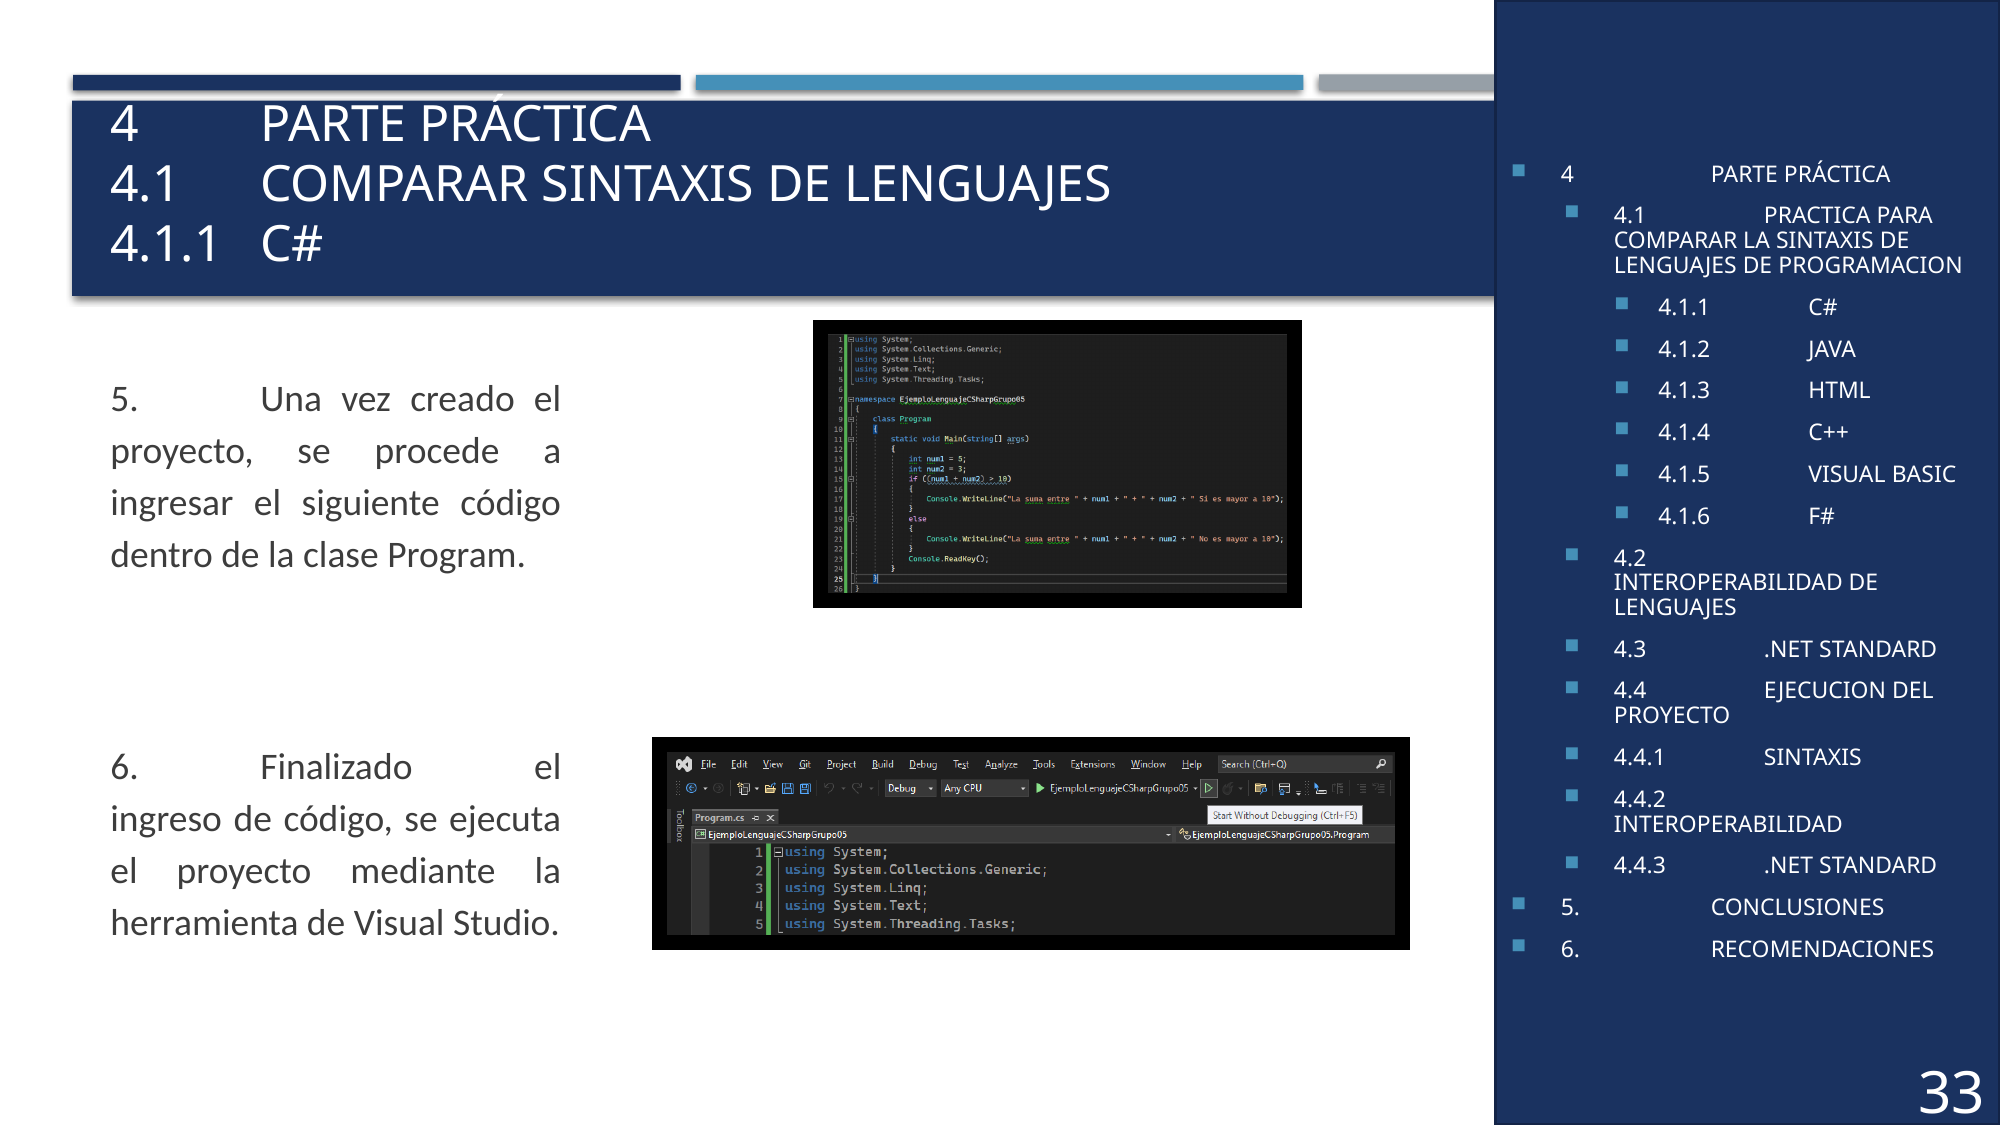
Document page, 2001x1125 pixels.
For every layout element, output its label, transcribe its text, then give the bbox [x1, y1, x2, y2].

text_box 4 PARTE PRÁCTICA 4.1 PRACTICA PARA COMPARAR LA SINTAXIS DE LENGUAJES DE PROGRAMACION 4.1.1 C# 4.1.2 JAVA 4.1.3 HTML 4.1.4 C++ 4.1.5 VISUAL BASIC 4.1.6 F# 4.2 INTEROPERABILIDAD DE LENGUAJES 4.3 .NET STANDARD 4.4 EJECUCION DEL PROYECTO 4.4.1 SINTAXIS 4.4.2 INTEROPERABILIDAD 4.4.3 .NET STANDARD 5. CONCLUSIONES 6. RECOMENDACIONES [1494, 0, 2000, 1125]
list 5. Una vez creado el proyecto, se procede a ingresar el siguiente código dentro de la clase Program. [95, 323, 577, 619]
text_box 6. Finalizado el ingreso de código, se ejecuta el proyecto mediante la herramienta de Visual Studio. [95, 691, 577, 987]
title 4 Parte práctica 4.1 COMPARAR SINTAXIS DE LENGUAJES 4.1.1 C# [95, 112, 1494, 279]
picture [827, 333, 1288, 594]
slide_number 33 [1827, 1065, 2000, 1125]
picture [666, 751, 1396, 936]
